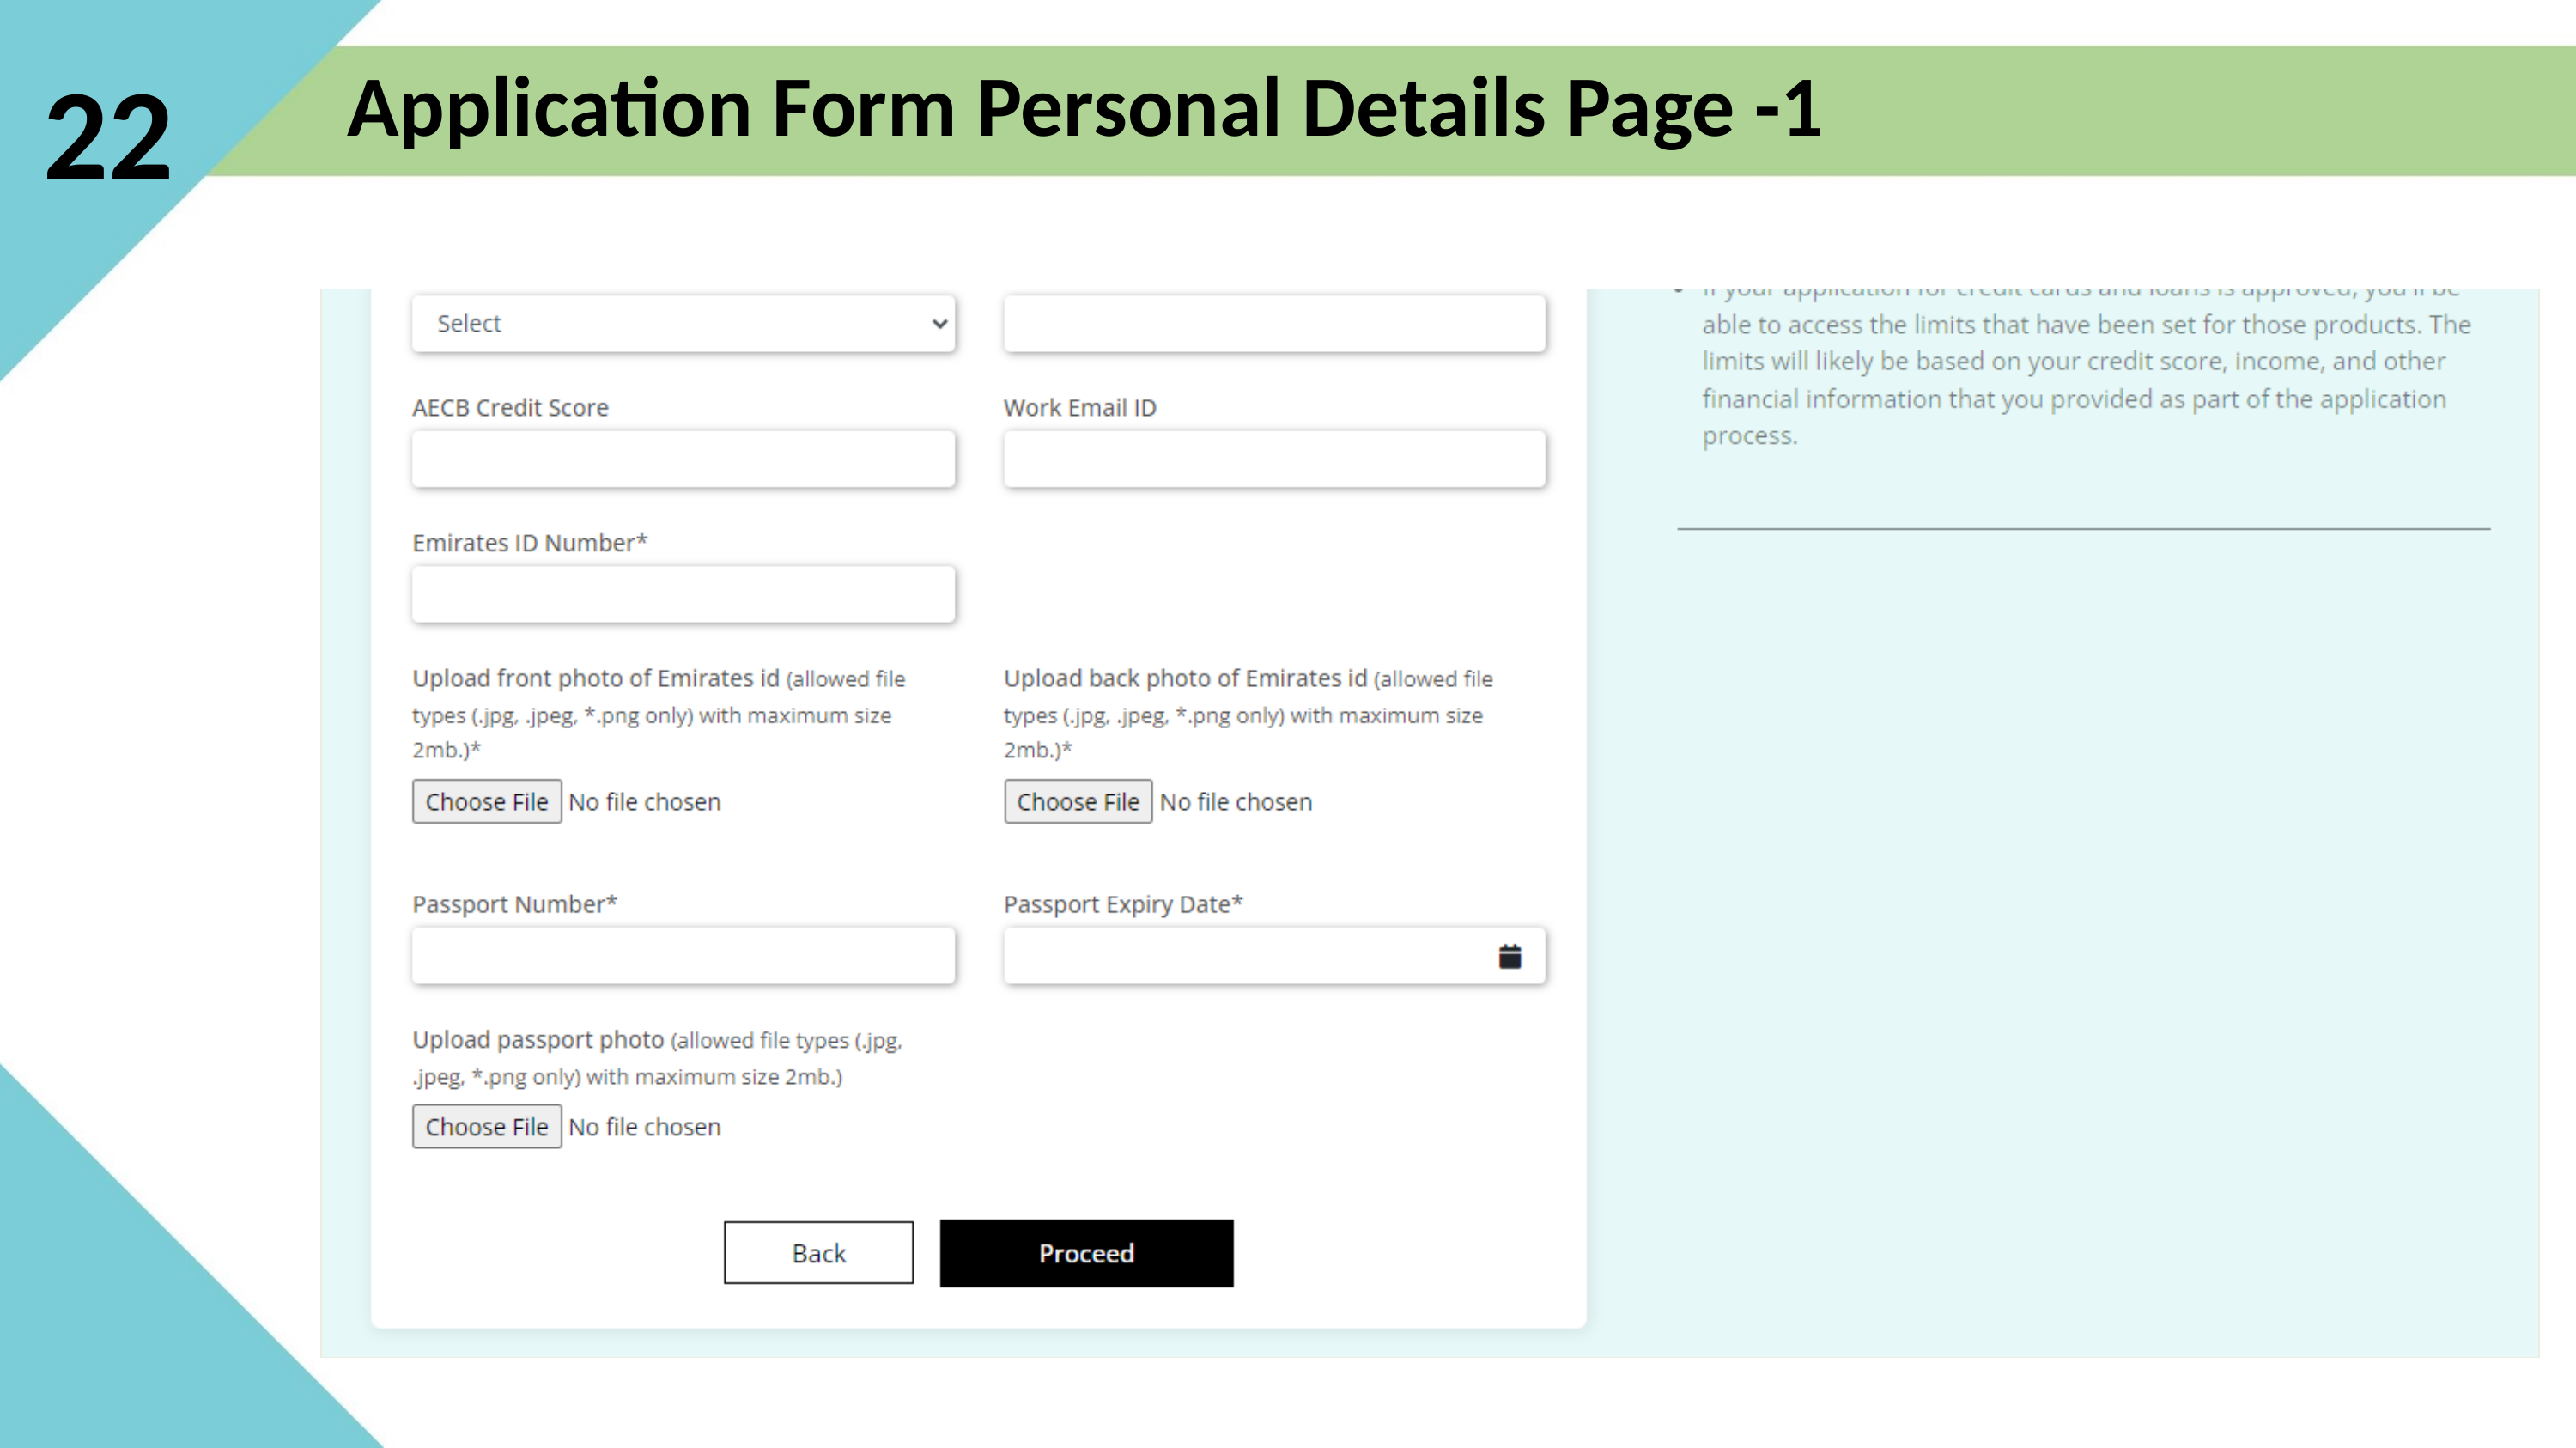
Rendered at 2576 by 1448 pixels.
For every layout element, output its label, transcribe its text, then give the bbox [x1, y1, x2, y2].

picture [321, 289, 2539, 1358]
text_box 22 [30, 44, 284, 212]
text_box Application Form Personal Details Page -1 [334, 44, 2576, 264]
text_box [0, 0, 2576, 1448]
